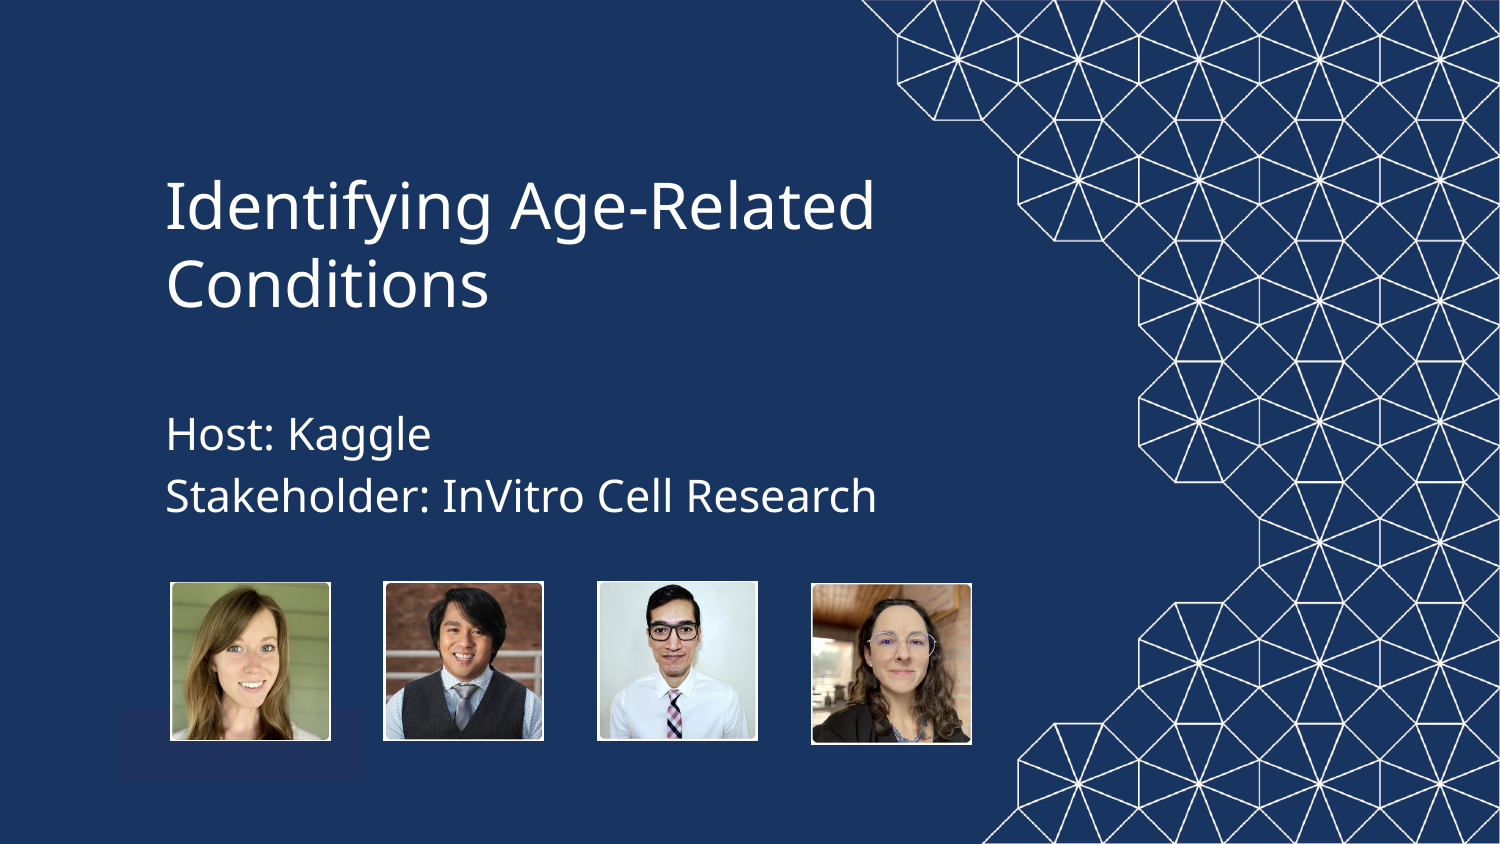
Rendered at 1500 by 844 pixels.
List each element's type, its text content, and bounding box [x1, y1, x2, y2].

picture [0, 0, 1500, 844]
title Identifying Age-Related Conditions [150, 150, 992, 350]
list Host: Kaggle Stakeholder: InVitro Cell Research [150, 382, 938, 582]
